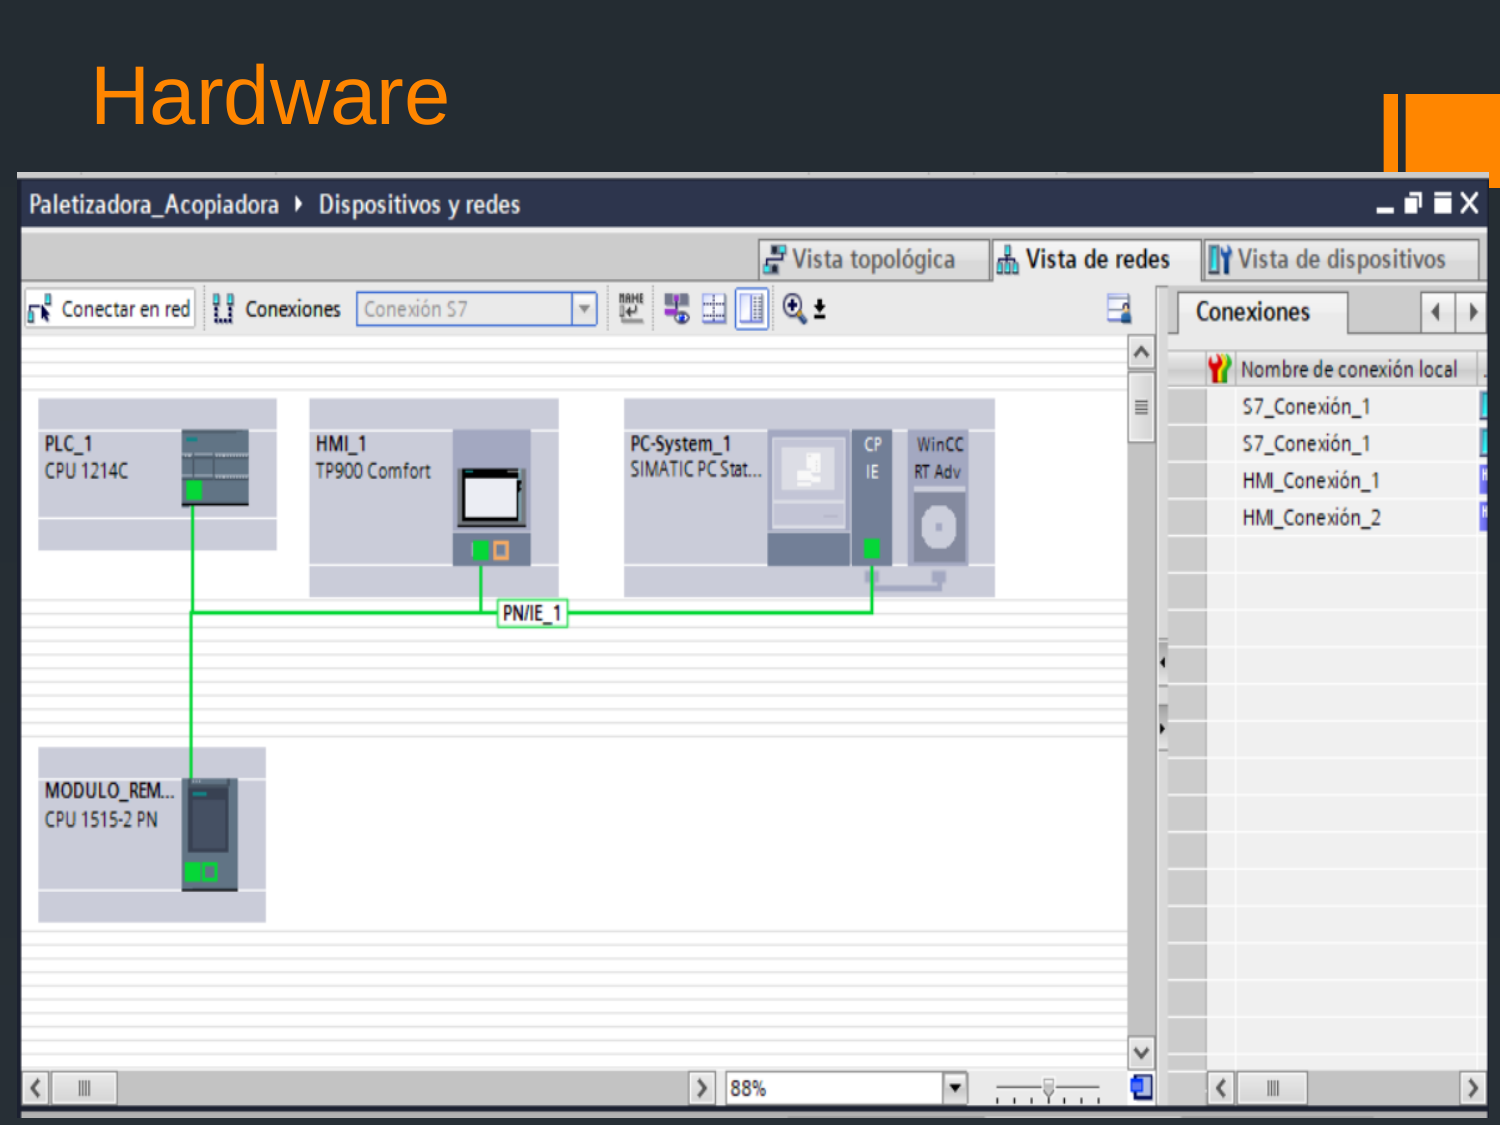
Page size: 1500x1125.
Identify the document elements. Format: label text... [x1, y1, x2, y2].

picture [17, 172, 1489, 1119]
title Hardware [75, 19, 1425, 149]
